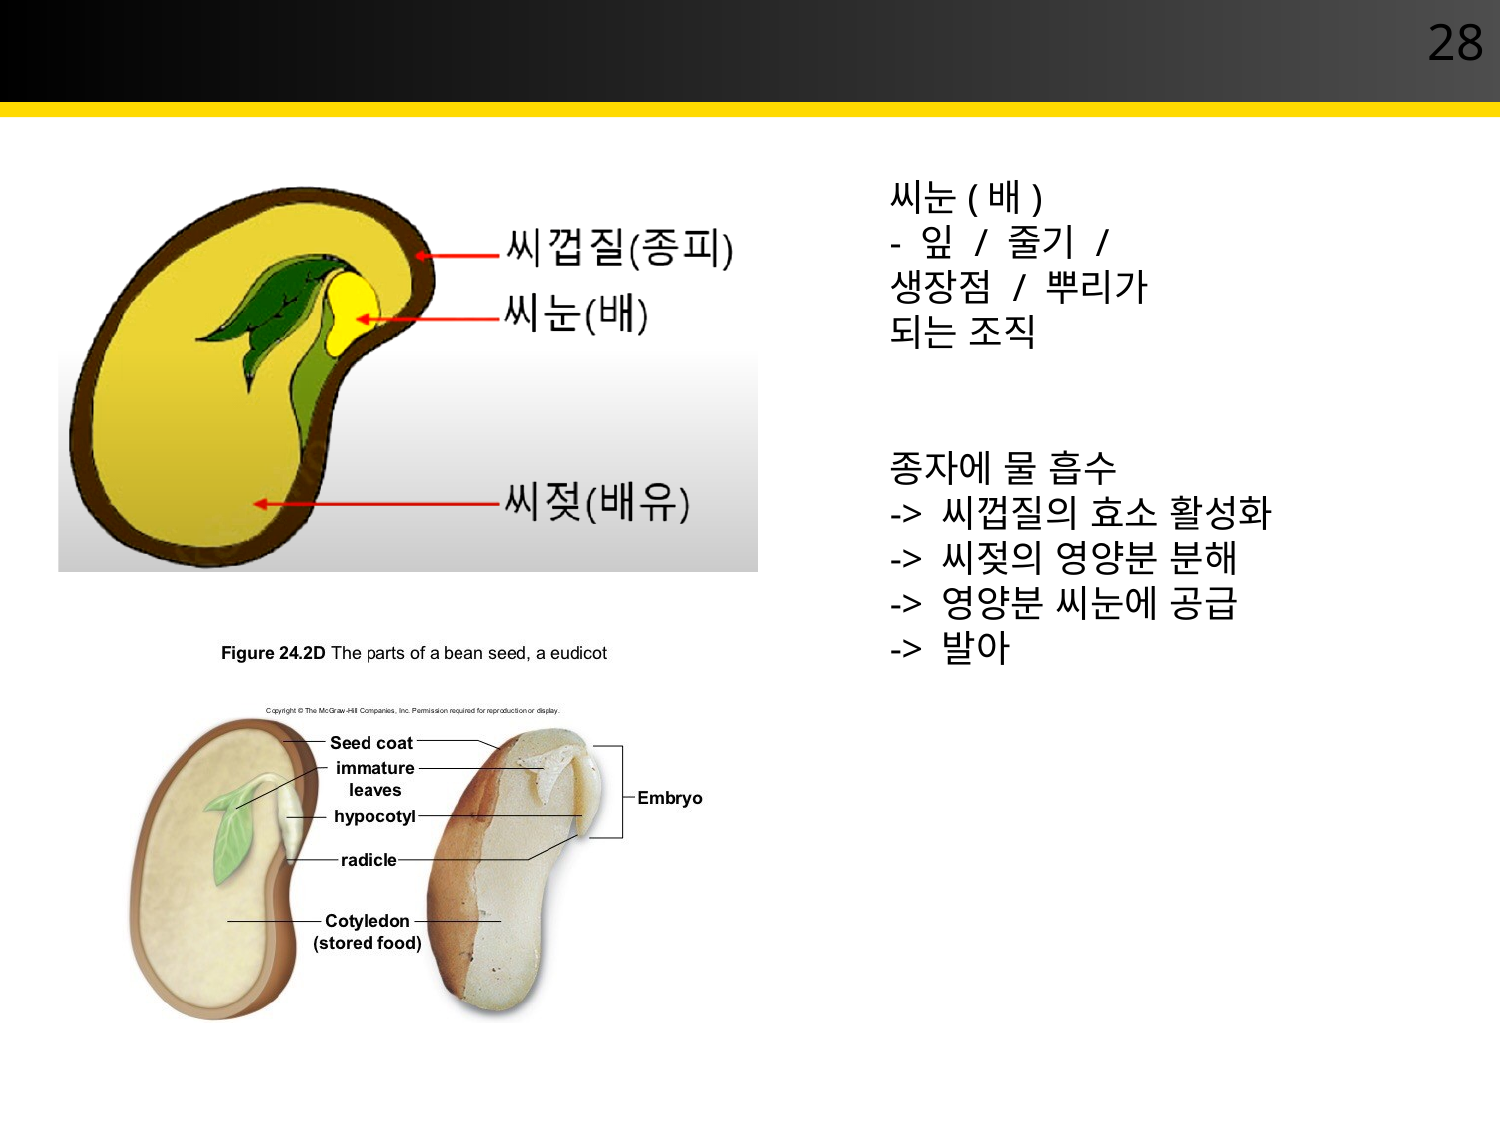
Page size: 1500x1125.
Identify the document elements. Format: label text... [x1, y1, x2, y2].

picture [58, 166, 759, 573]
picture [121, 639, 710, 1023]
text_box 발아 조건 [0, 9, 1326, 91]
text_box 종자에 물 흡수 -> 씨껍질의 효소 활성화 -> 씨젖의 영양분 분해 -> 영양분 씨눈에 공급 -> 발아 [874, 437, 1474, 678]
slide_number 28 [1356, 0, 1500, 87]
text_box 씨눈(배) - 잎 / 줄기 / 생장점 / 뿌리가 되는 조직 [874, 167, 1242, 362]
